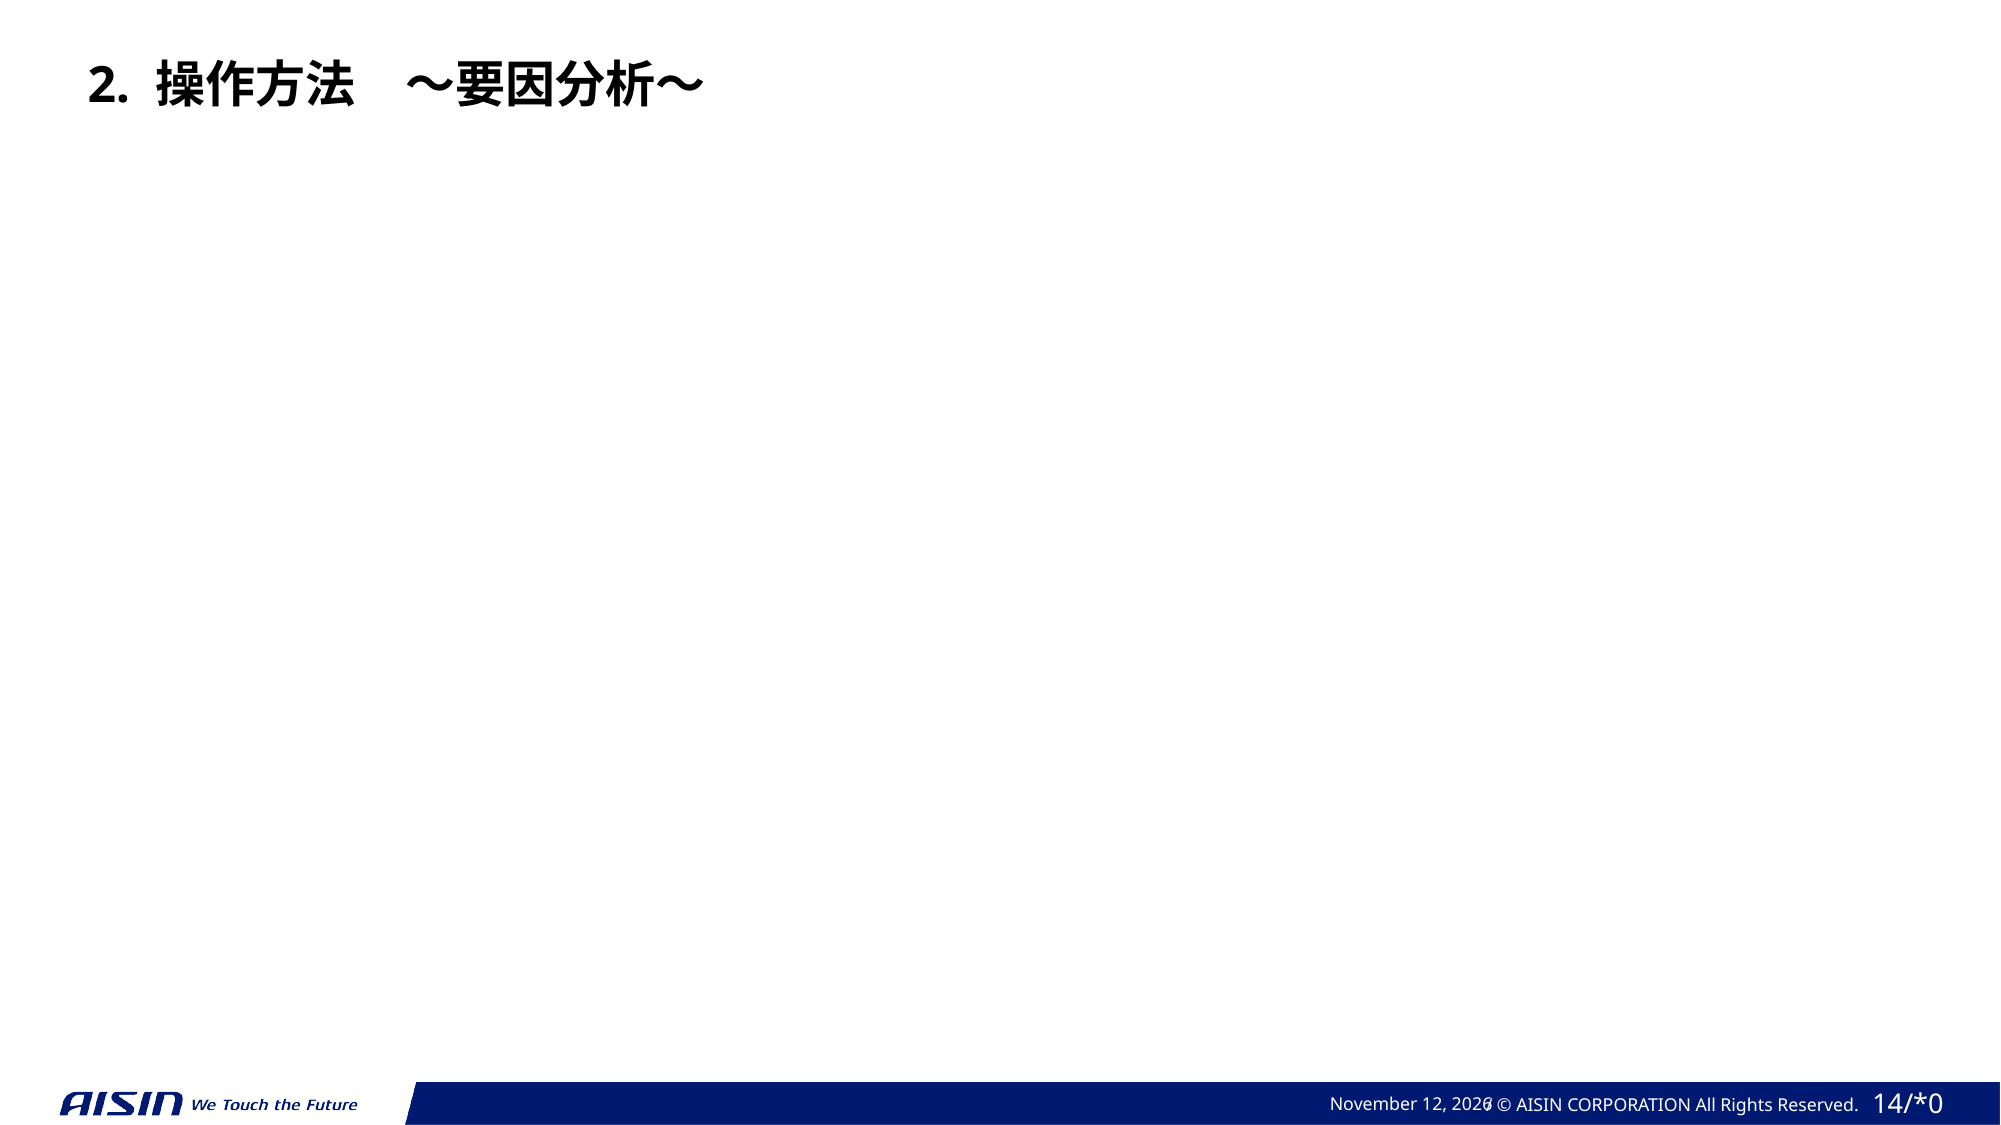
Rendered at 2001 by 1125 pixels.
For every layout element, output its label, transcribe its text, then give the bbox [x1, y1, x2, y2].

picture [0, 1082, 2000, 1125]
list 2. 操作方法 ～要因分析～ [72, 44, 1934, 103]
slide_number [1142, 1093, 1508, 1116]
